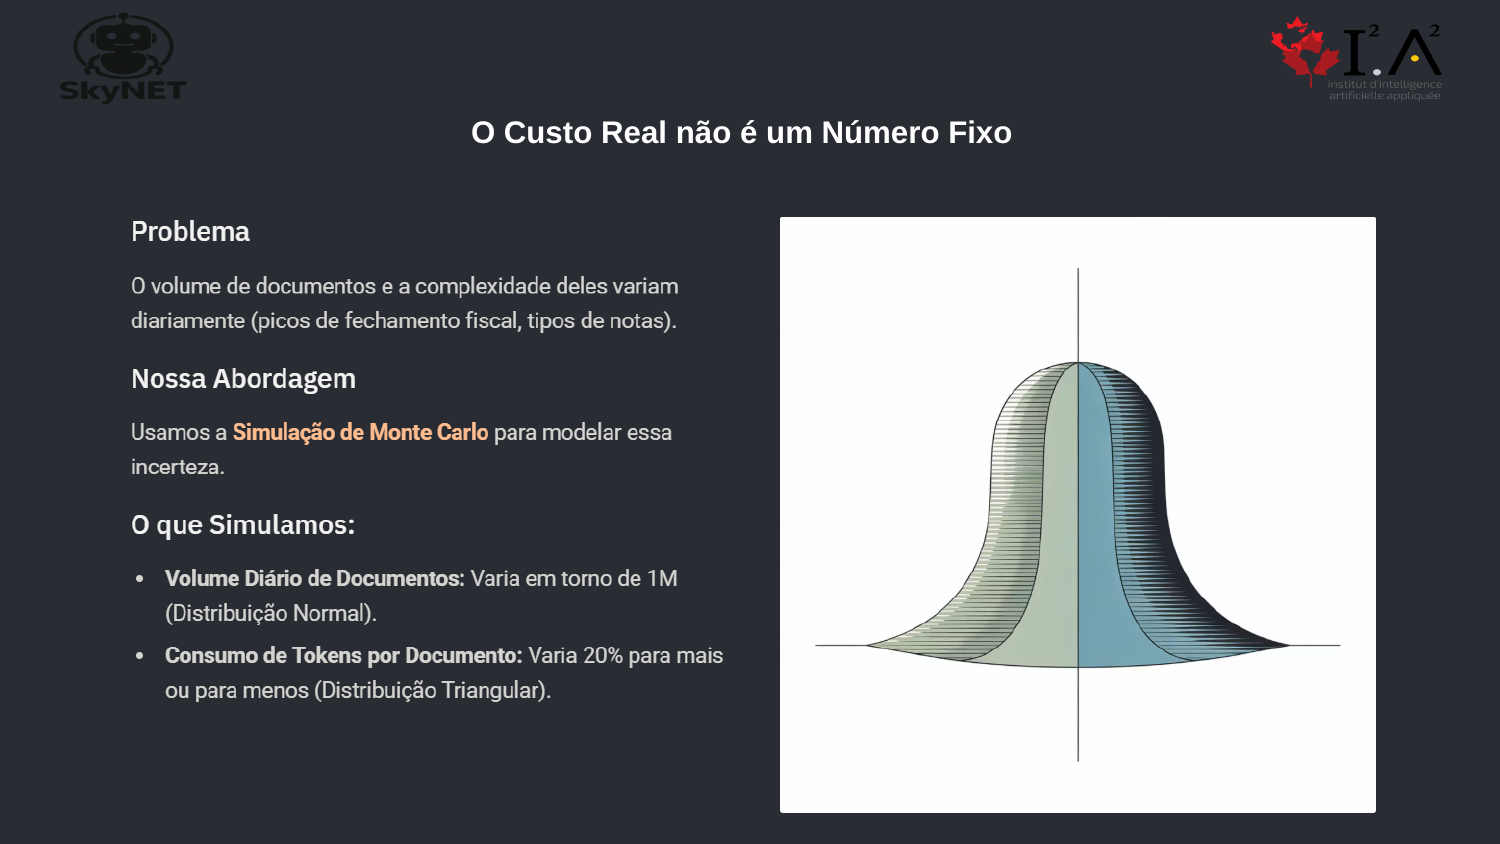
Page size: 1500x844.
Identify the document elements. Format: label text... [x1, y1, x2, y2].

text_box [37, 12, 209, 92]
picture [108, 192, 1392, 827]
text_box O Custo Real não é um Número Fixo [0, 92, 1493, 166]
text_box [1270, 16, 1442, 92]
